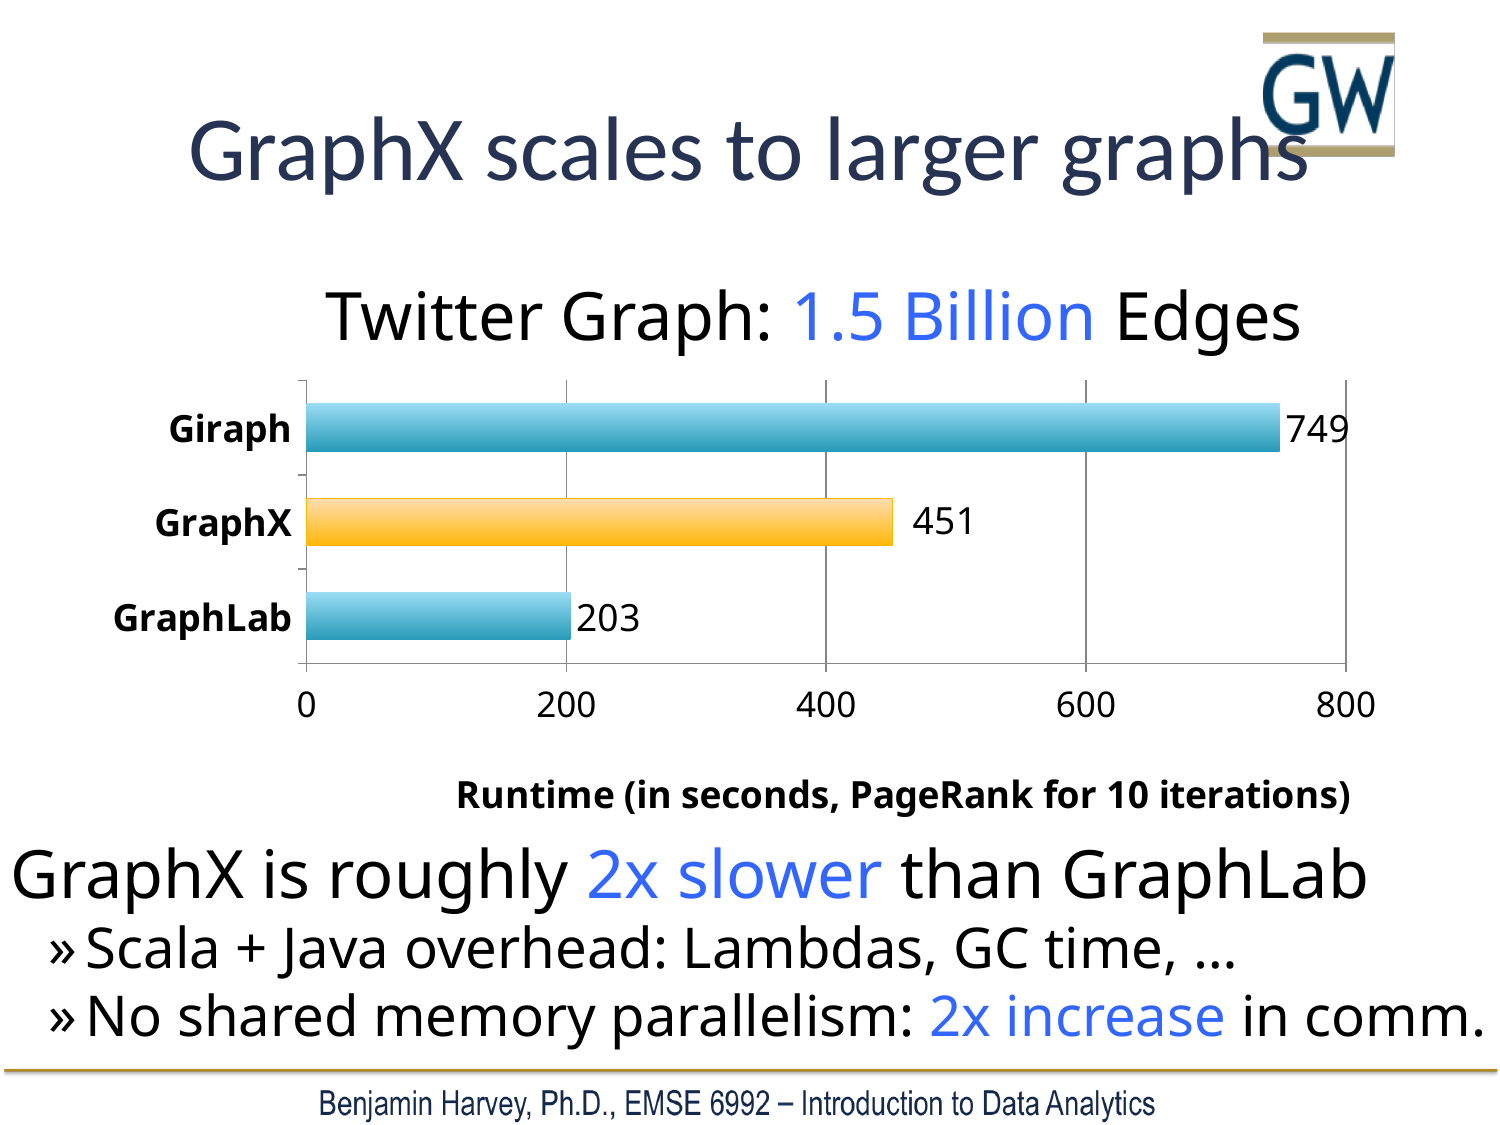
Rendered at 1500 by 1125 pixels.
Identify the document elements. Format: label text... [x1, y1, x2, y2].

chart [112, 324, 1388, 832]
text_box GraphX is roughly 2x slower than GraphLab Scala + Java overhead: Lambdas, GC time, … No shared memory parallelism: 2x increase in comm. [0, 824, 1500, 1055]
picture [0, 0, 1500, 75]
text_box Twitter Graph: 1.5 Billion Edges [310, 266, 1318, 323]
title GraphX scales to larger graphs [0, 75, 1500, 213]
picture [0, 1055, 1500, 1125]
picture [0, 213, 1500, 824]
